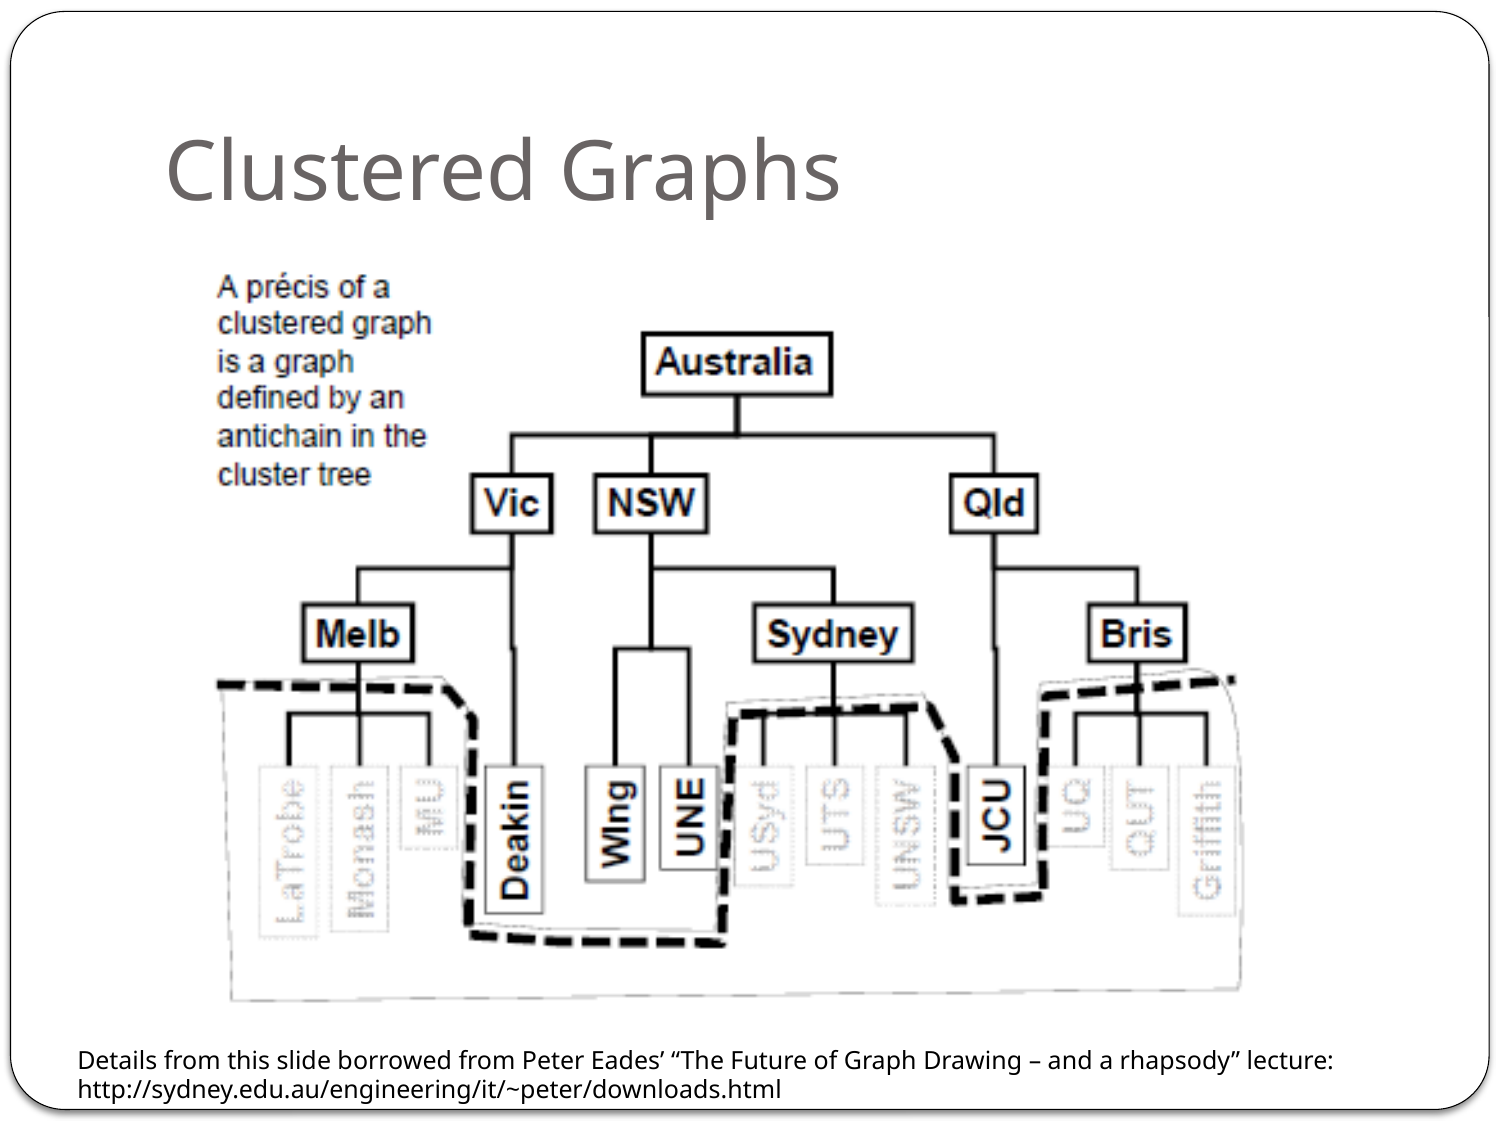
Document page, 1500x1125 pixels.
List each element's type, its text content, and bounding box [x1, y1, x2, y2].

title Clustered Graphs [150, 45, 1425, 233]
picture [199, 237, 1263, 1008]
text_box Details from this slide borrowed from Peter Eades’ “The Future of Graph Drawing – and a rhapsody” lecture: http://sydney.edu.au/engineering/it/~peter/downloads.html [62, 1036, 1450, 1112]
